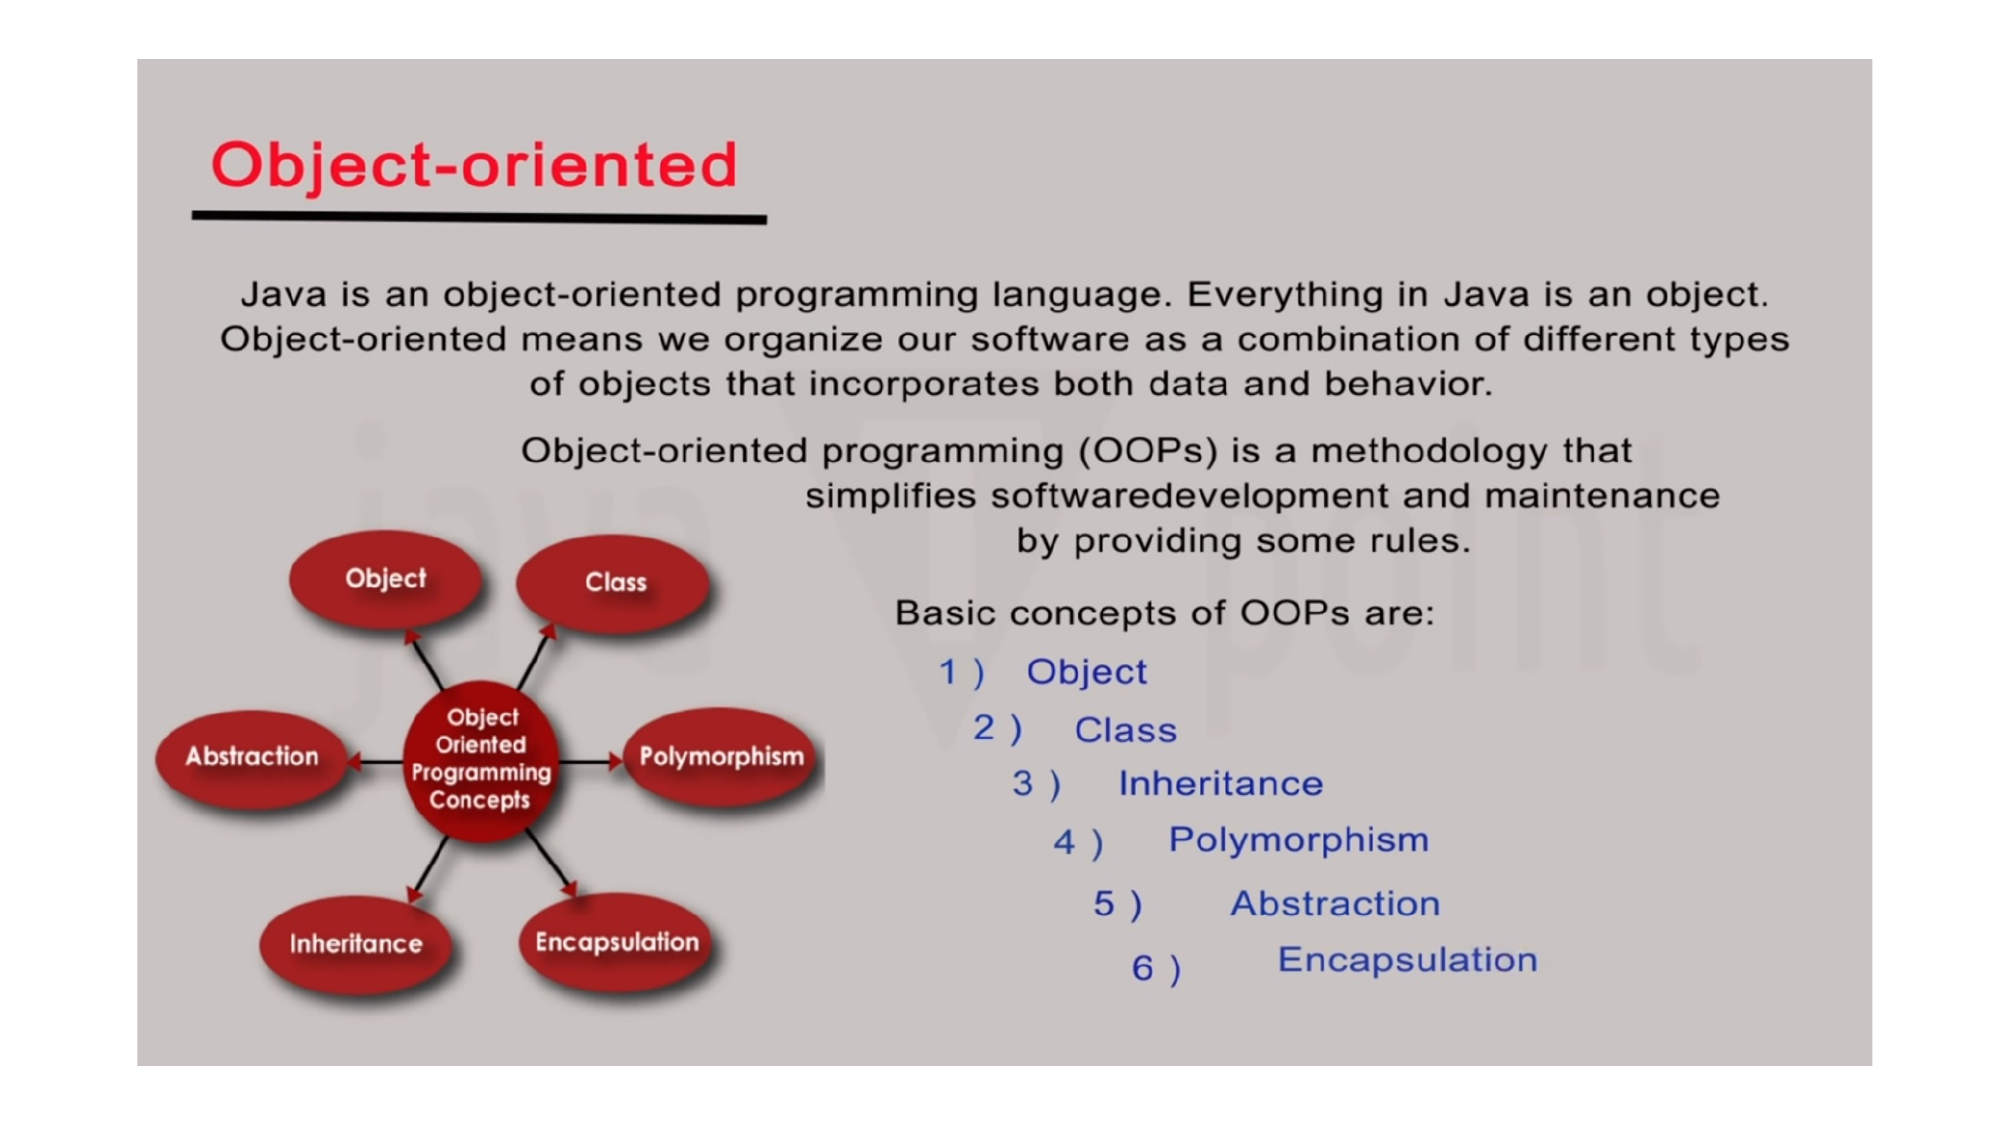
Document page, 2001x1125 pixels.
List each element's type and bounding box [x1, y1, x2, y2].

list [137, 59, 1873, 1066]
